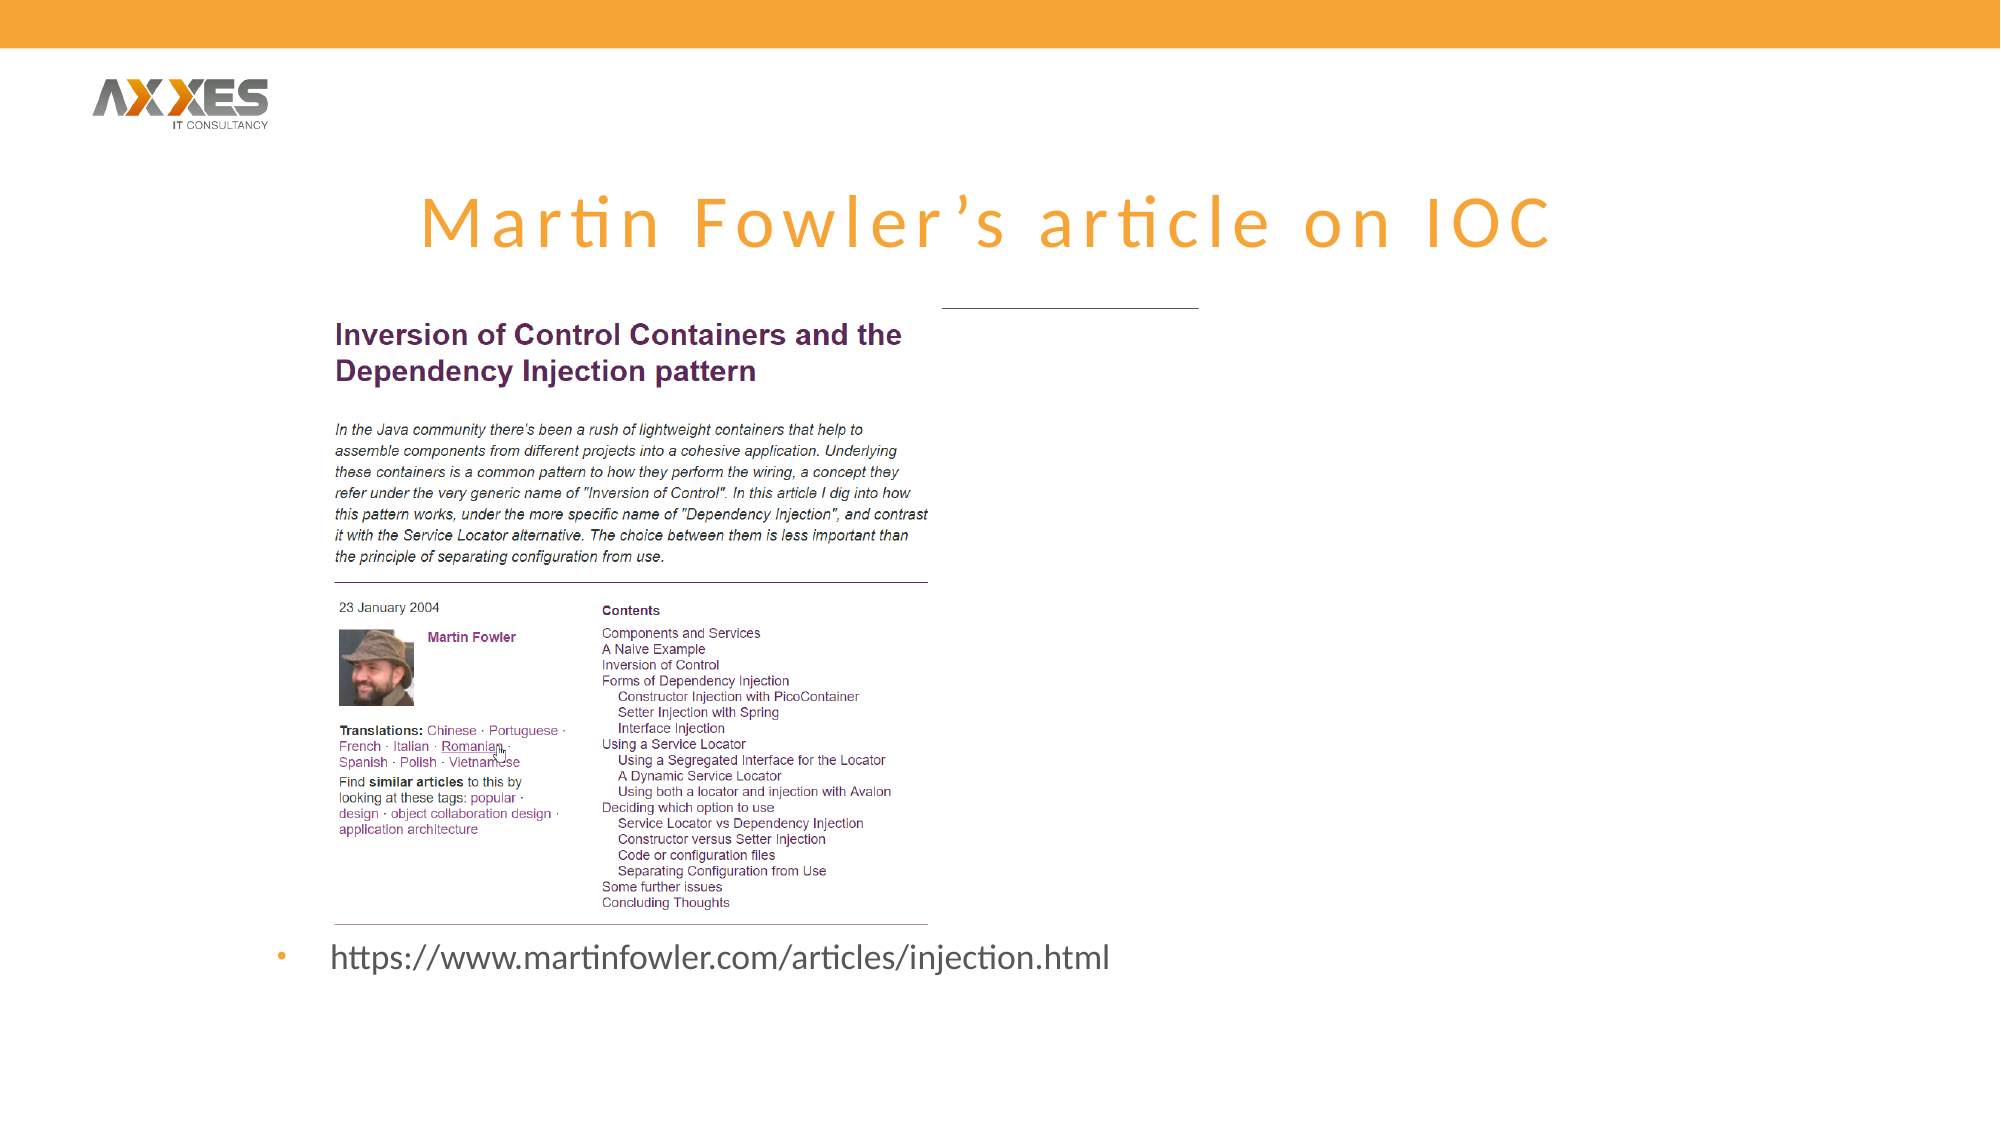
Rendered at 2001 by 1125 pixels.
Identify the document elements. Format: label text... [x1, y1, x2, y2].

picture [318, 304, 943, 925]
picture [92, 79, 268, 129]
title Martin Fowler’s article on IOC [267, 159, 1705, 276]
list https://www.martinfowler.com/articles/injection.html [261, 427, 1710, 988]
